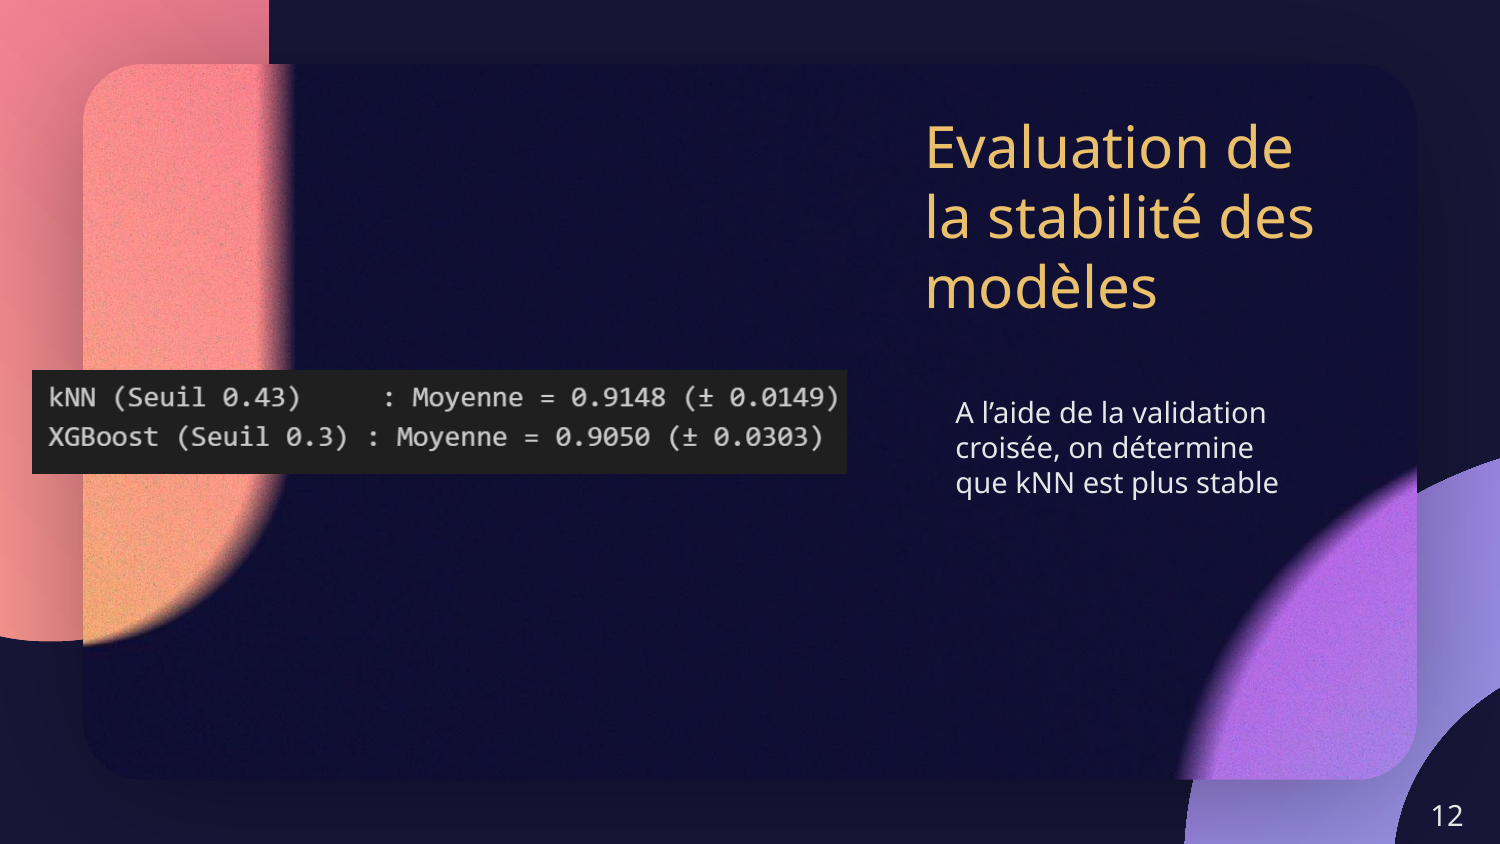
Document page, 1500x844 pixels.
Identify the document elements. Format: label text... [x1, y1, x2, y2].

picture [31, 64, 1417, 780]
title Evaluation de la stabilité des modèles [909, 175, 1371, 255]
text_box 12 [1394, 781, 1500, 844]
text_box A l’aide de la validation croisée, on détermine que kNN est plus stable [940, 387, 1318, 508]
